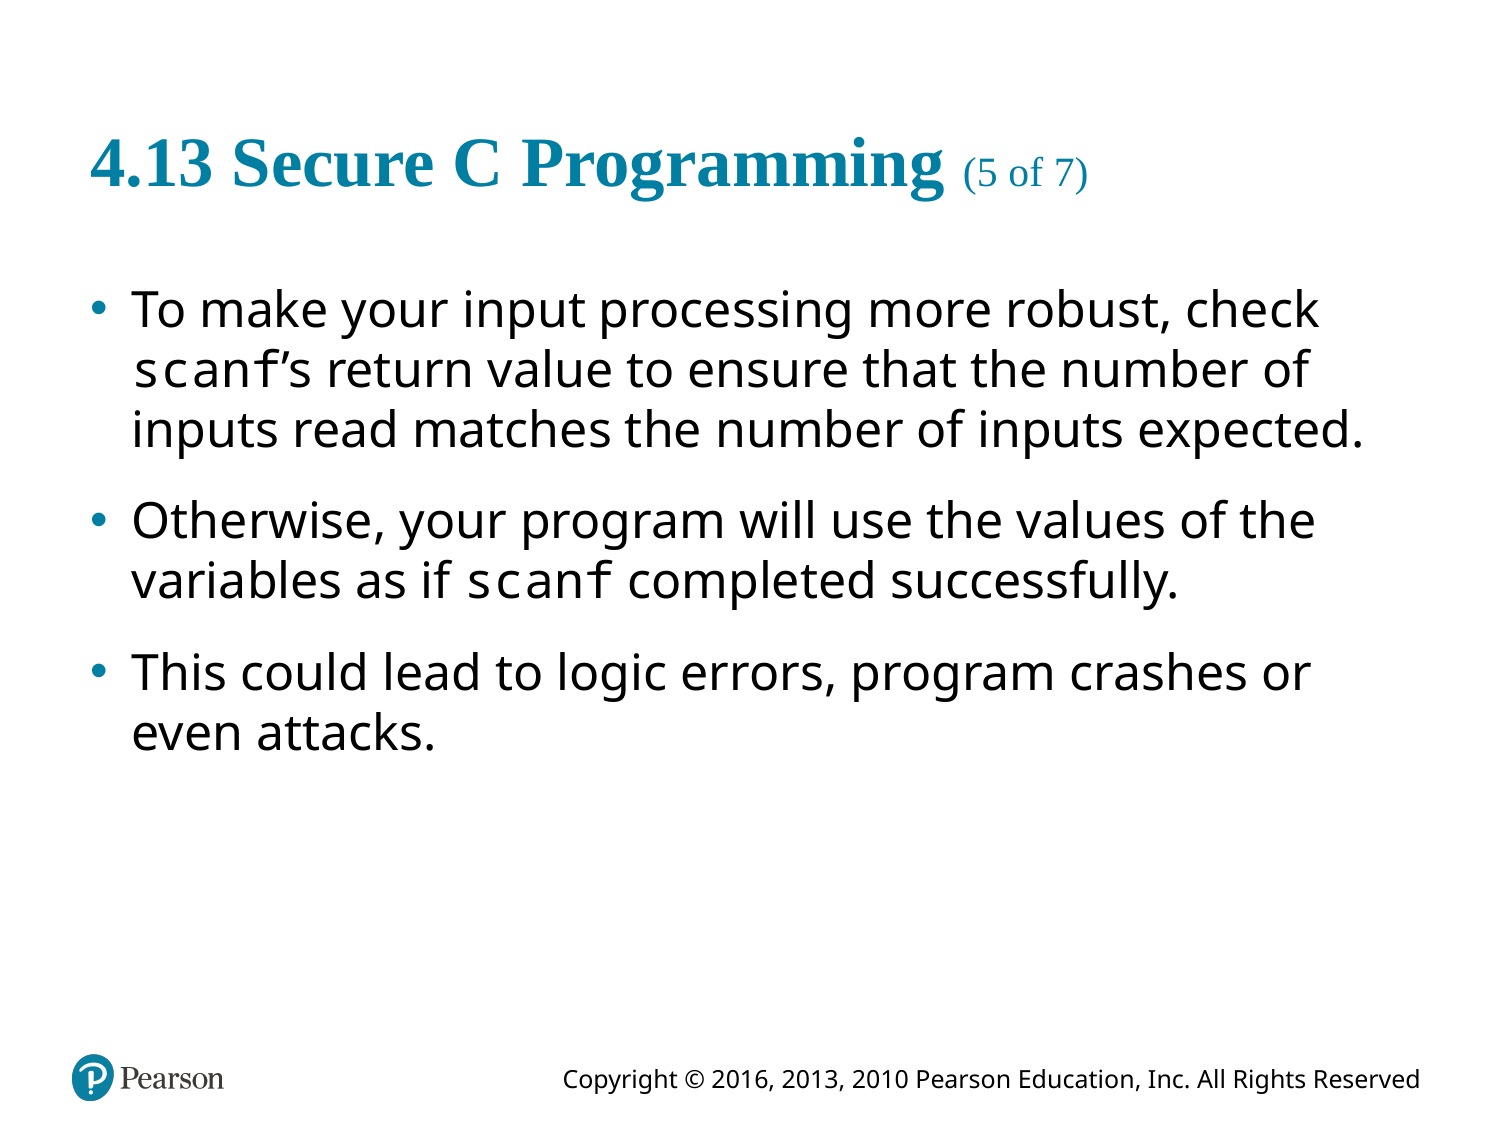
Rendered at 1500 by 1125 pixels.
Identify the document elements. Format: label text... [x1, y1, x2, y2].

list To make your input processing more robust, check scanf’s return value to ensure that the number of inputs read matches the number of inputs expected. Otherwise, your program will use the values of the variables as if scanf completed successfully. This could lead to logic errors, program crashes or even attacks. [75, 262, 1425, 931]
picture [80, 1063, 106, 1088]
picture [72, 1054, 88, 1070]
picture [98, 1054, 224, 1101]
title 4.13 Secure C Programming (5 of 7) [75, 0, 1425, 216]
picture [72, 1087, 83, 1101]
